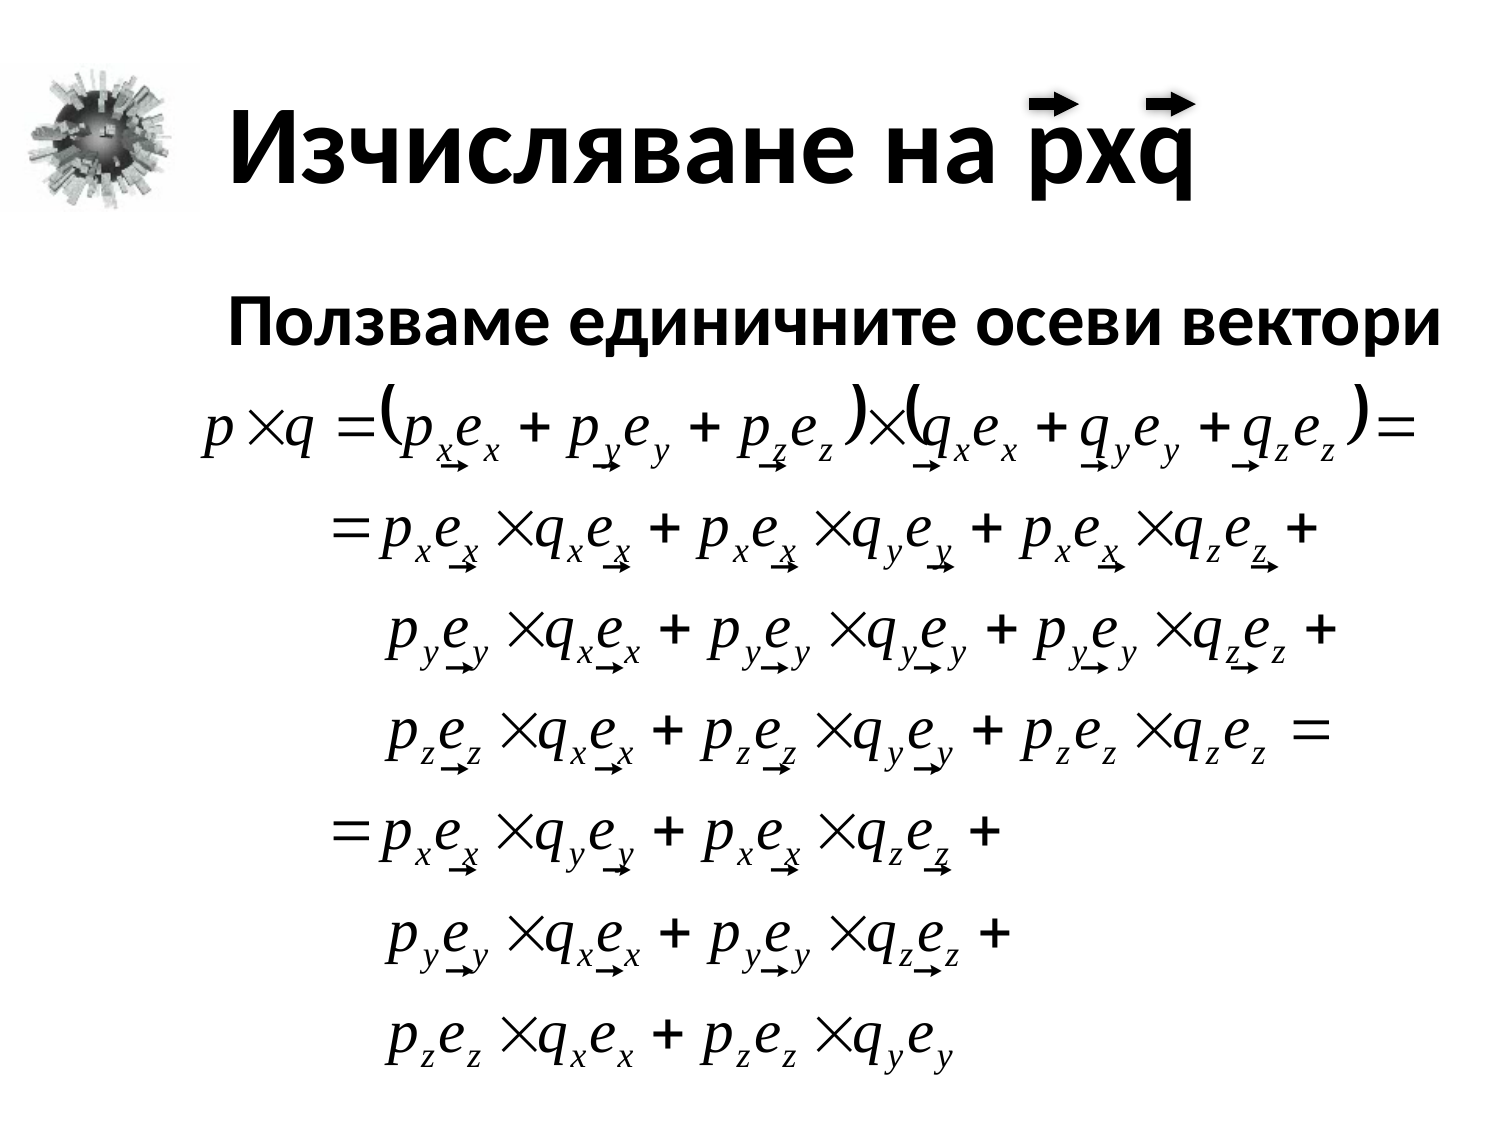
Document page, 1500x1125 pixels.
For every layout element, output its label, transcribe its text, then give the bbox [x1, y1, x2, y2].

list Ползваме единичните осеви вектори [212, 262, 1500, 1100]
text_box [187, 384, 1419, 1088]
title Изчисляване на pхq [212, 45, 1500, 233]
picture [0, 63, 200, 212]
